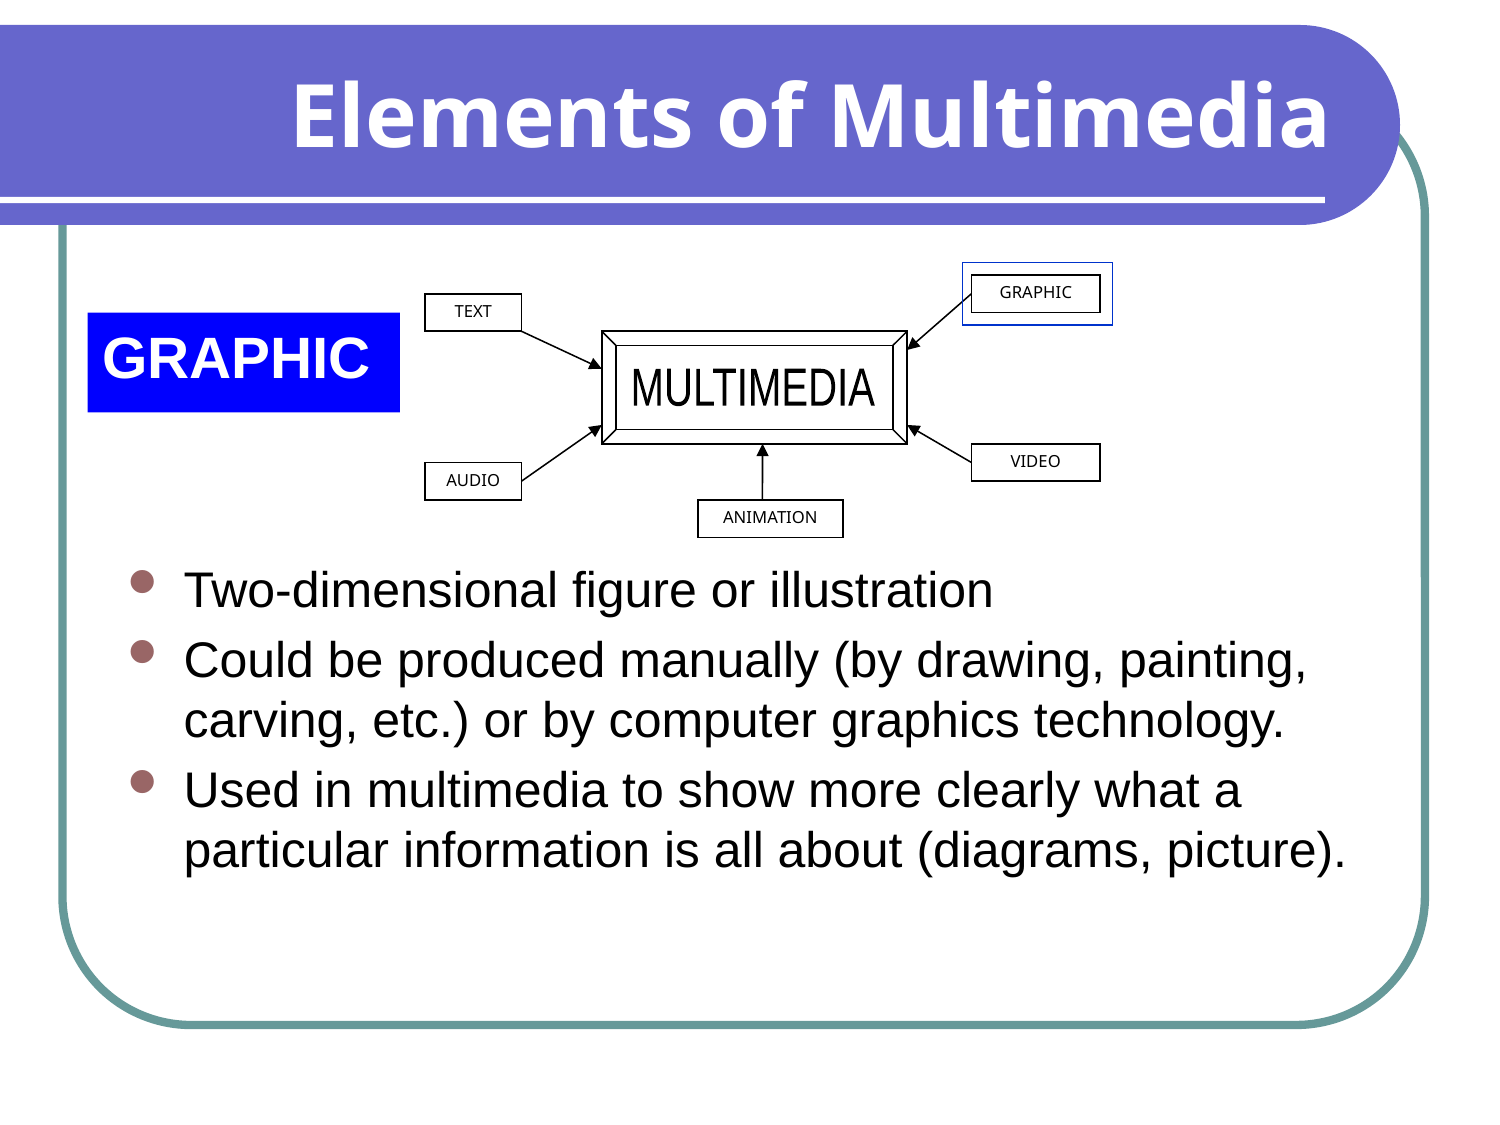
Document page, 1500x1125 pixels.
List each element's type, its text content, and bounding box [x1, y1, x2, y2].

text_box [962, 262, 1113, 325]
text_box Two-dimensional figure or illustration Could be produced manually (by drawing, painting, carving, etc.) or by computer graphics technology. Used in multimedia to show more clearly what a particular information is all about (diagrams, picture). [112, 549, 1463, 713]
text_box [424, 274, 1101, 538]
list GRAPHIC [87, 312, 401, 413]
title Elements of Multimedia [31, 37, 1348, 188]
